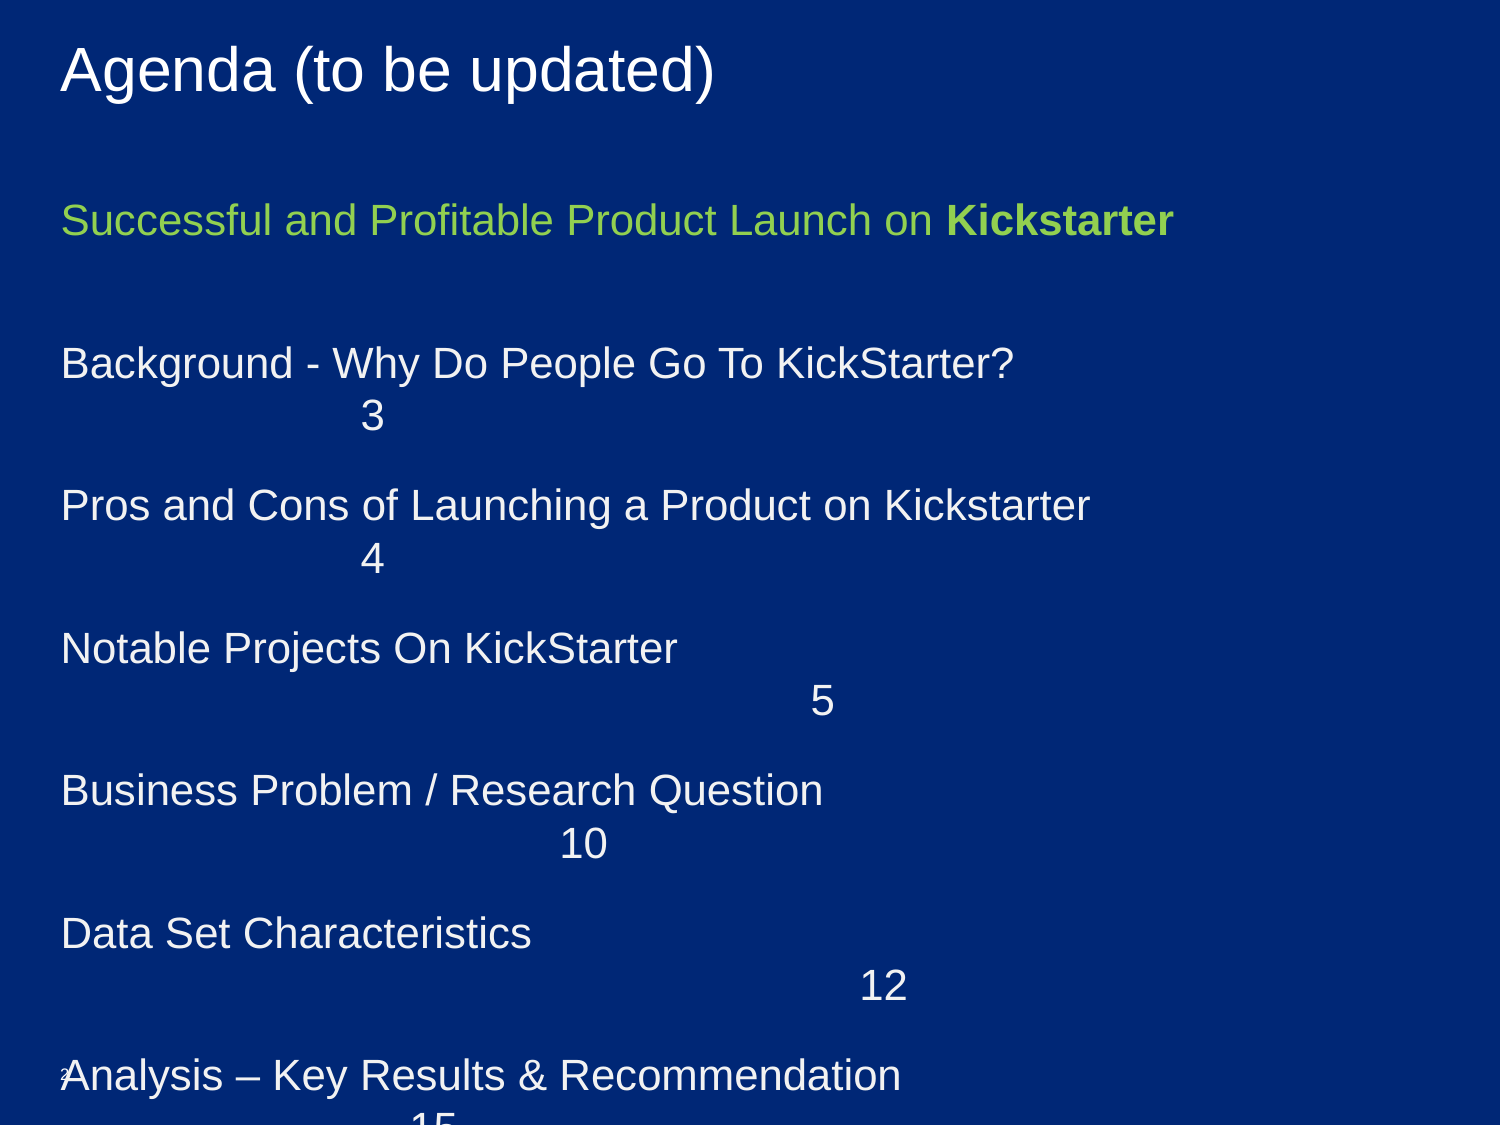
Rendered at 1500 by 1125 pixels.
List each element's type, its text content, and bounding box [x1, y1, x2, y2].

list Successful and Profitable Product Launch on Kickstarter Background - Why Do People Go To KickStarter? 3 Pros and Cons of Launching a Product on Kickstarter 4 Notable Projects On KickStarter 5 Business Problem / Research Question 10 Data Set Characteristics 12 Analysis – Key Results & Recommendation 15 Future Work / Next Steps & Improvements 24 My GitHub Link to the Project [60, 191, 1437, 991]
title Agenda (to be updated) [60, 29, 1437, 175]
